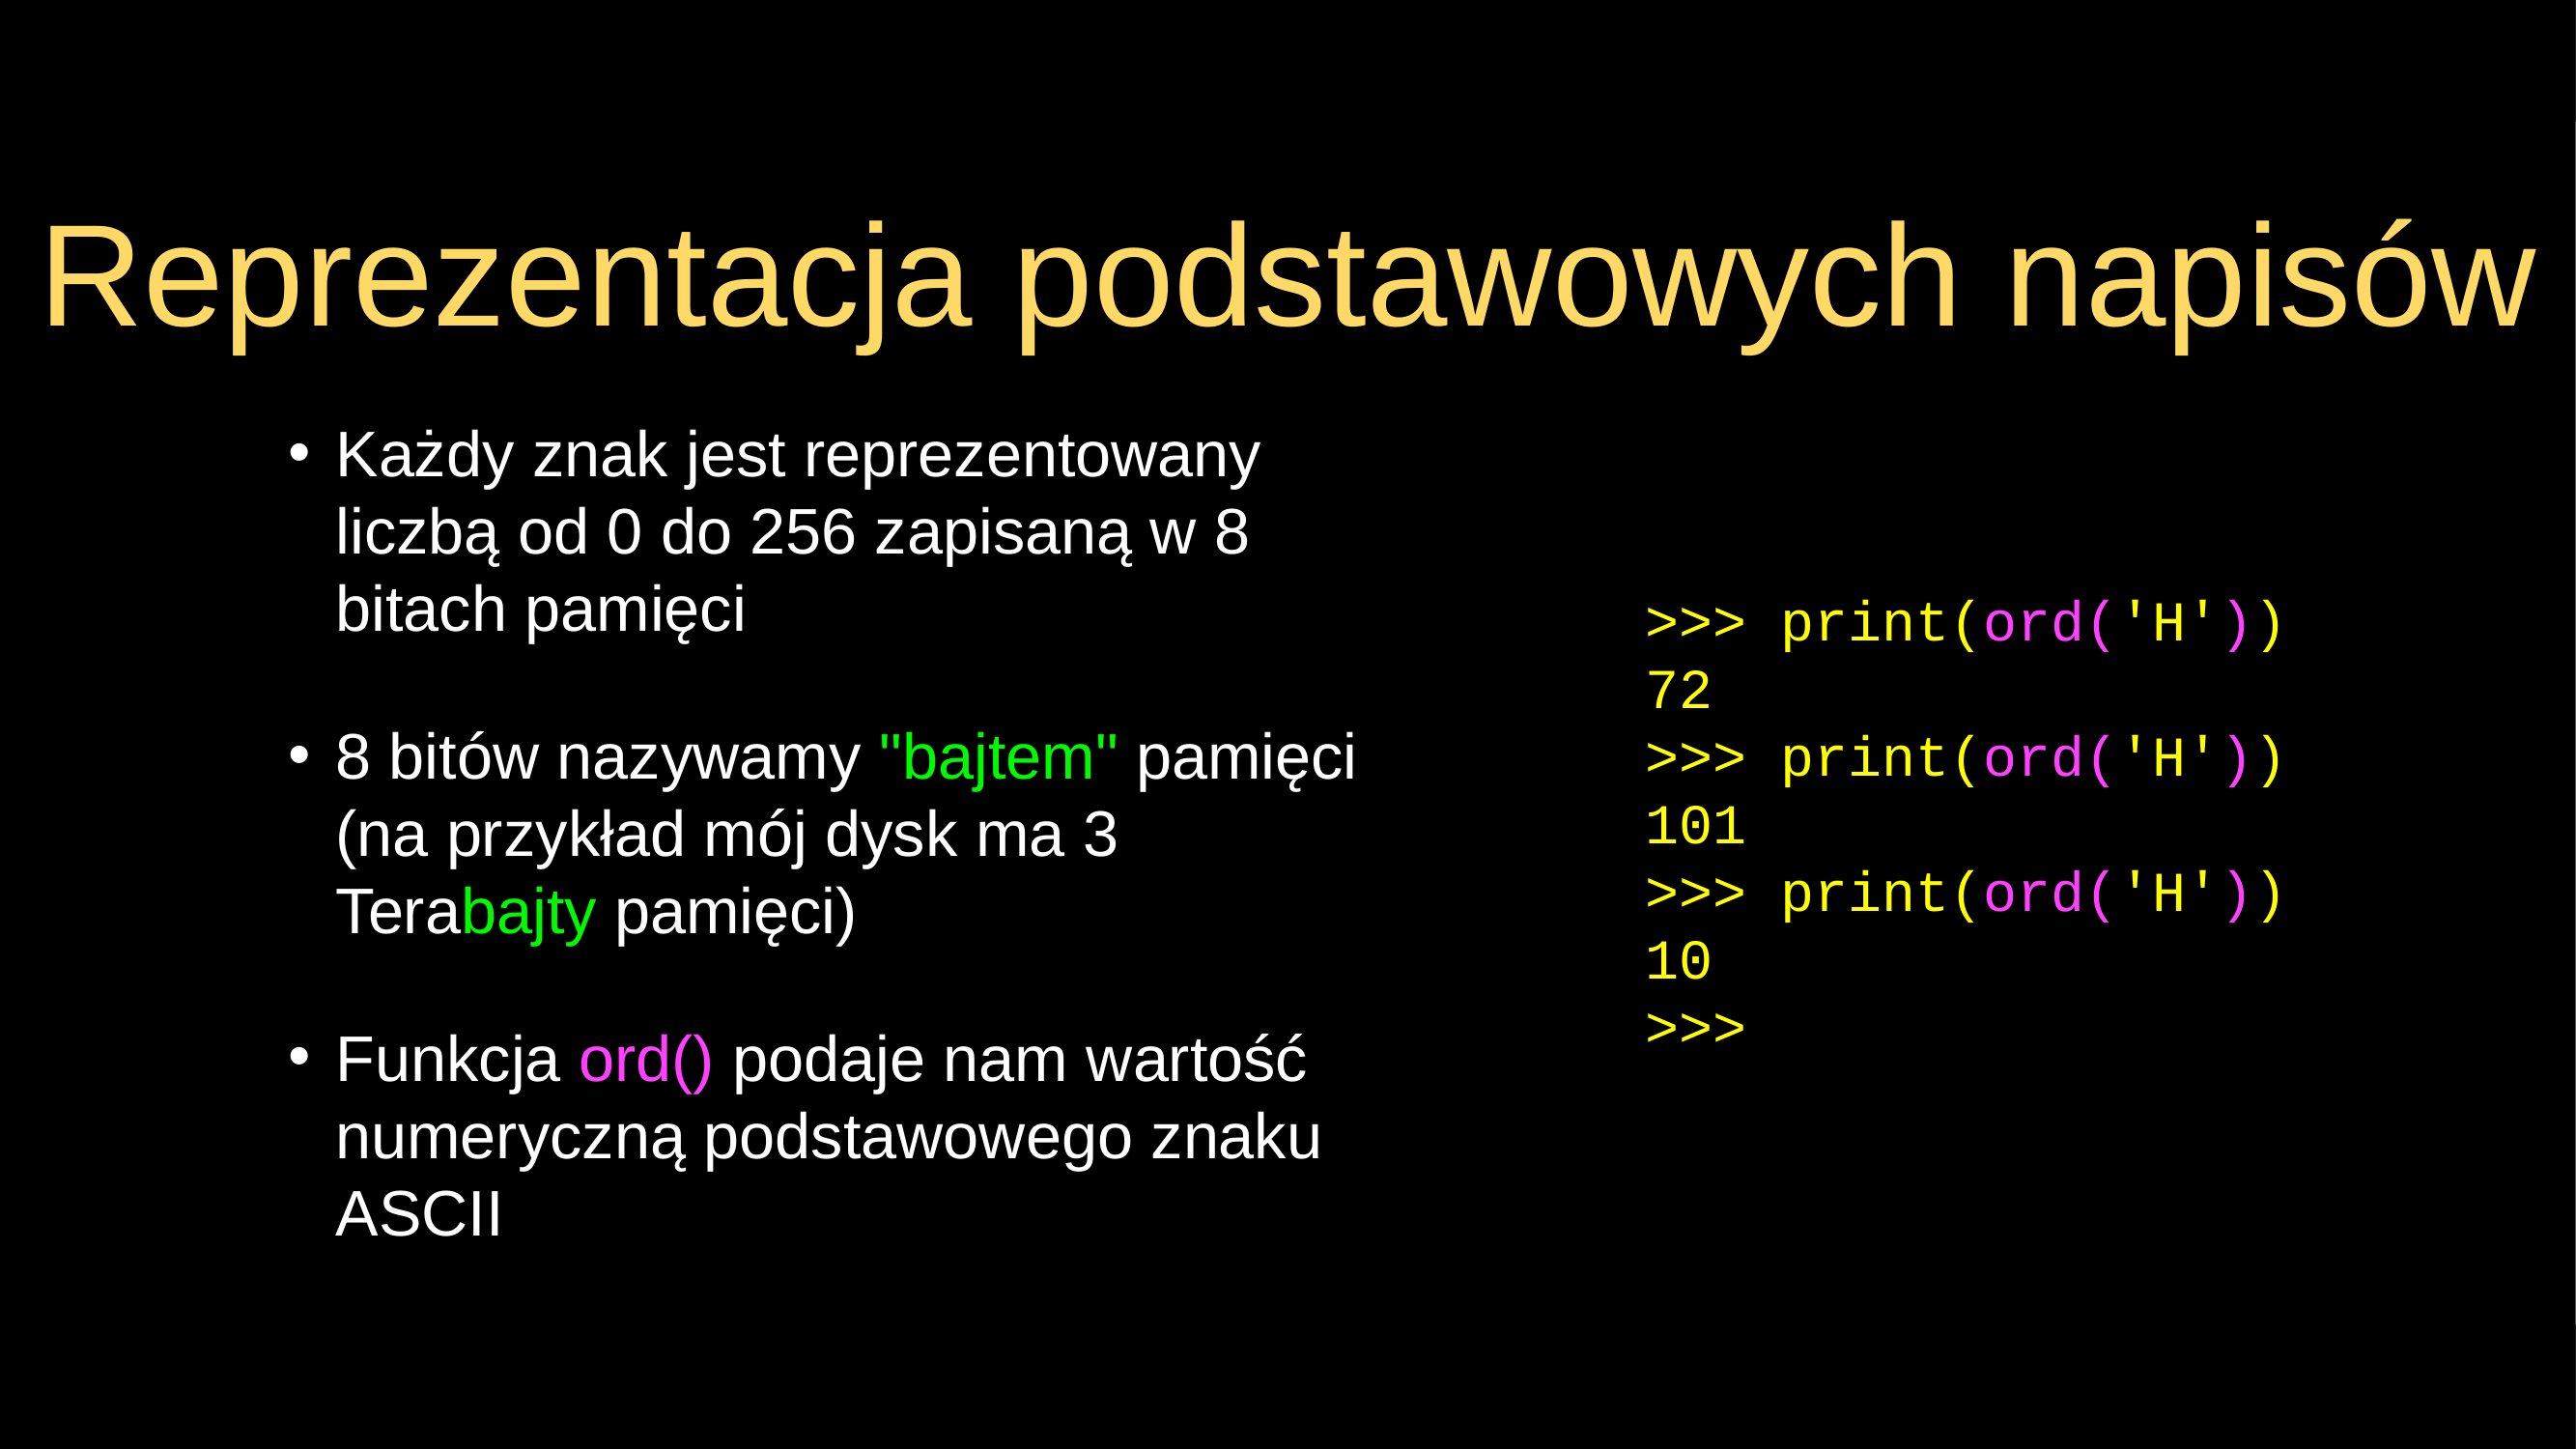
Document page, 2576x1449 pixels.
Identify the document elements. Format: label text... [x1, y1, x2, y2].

list Każdy znak jest reprezentowany liczbą od 0 do 256 zapisaną w 8 bitach pamięci 8 bitów nazywamy "bajtem" pamięci (na przykład mój dysk ma 3 Terabajty pamięci) Funkcja ord() podaje nam wartość numeryczną podstawowego znaku ASCII [183, 412, 1401, 1364]
title Reprezentacja podstawowych napisów [0, 133, 2576, 403]
text_box >>> print(ord('H')) 72 >>> print(ord('H')) 101 >>> print(ord('H')) 10 >>> [1631, 578, 2303, 1065]
